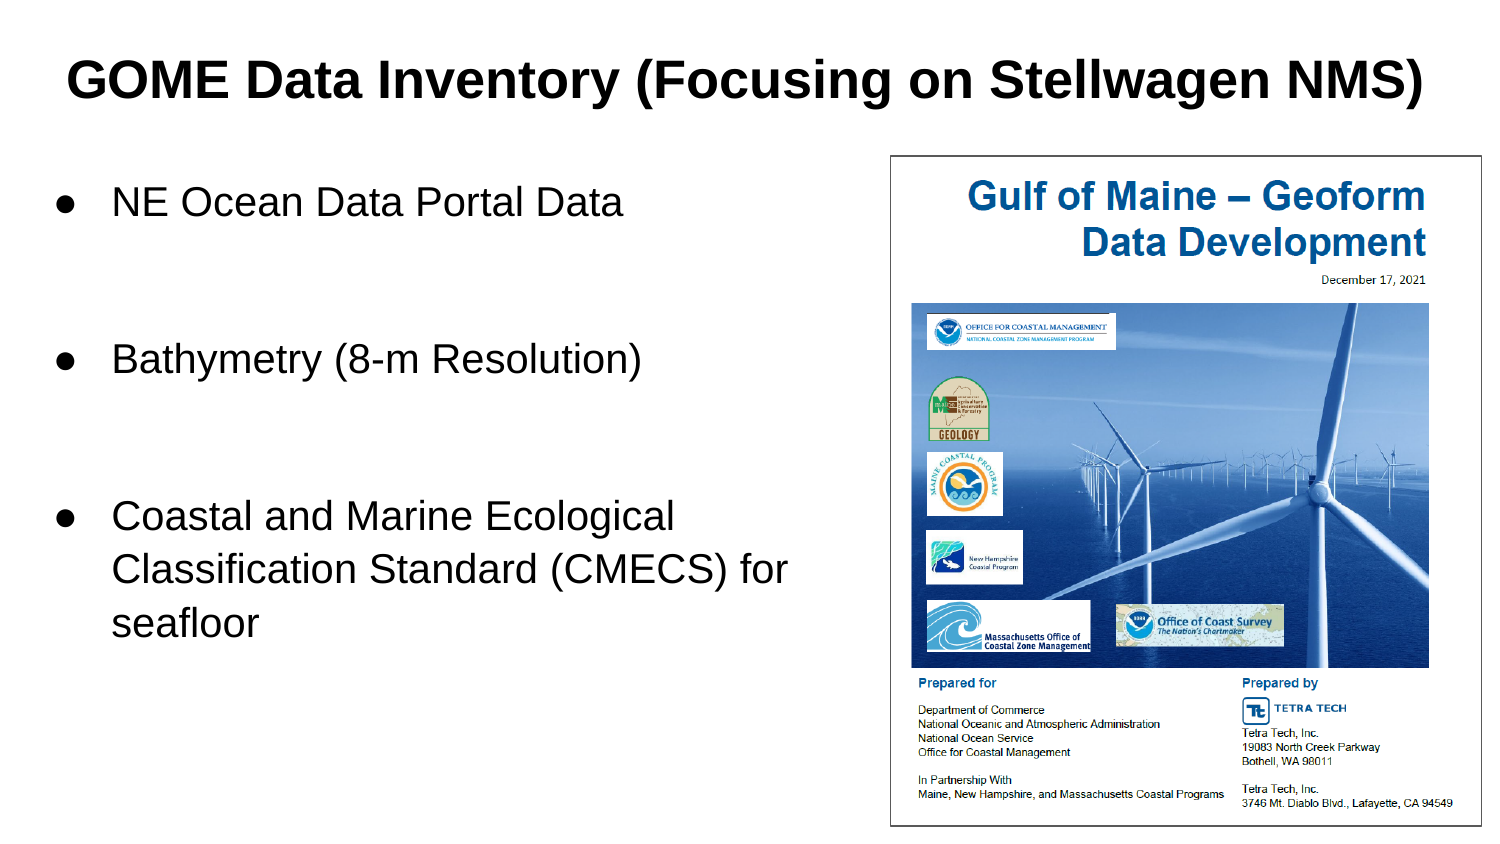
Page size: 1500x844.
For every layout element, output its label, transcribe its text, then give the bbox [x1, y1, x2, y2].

list NE Ocean Data Portal Data Bathymetry (8-m Resolution) Coastal and Marine Ecological Classification Standard (CMECS) for seafloor [21, 156, 851, 796]
title GOME Data Inventory (Focusing on Stellwagen NMS) [51, 34, 1471, 129]
picture [891, 156, 1482, 826]
